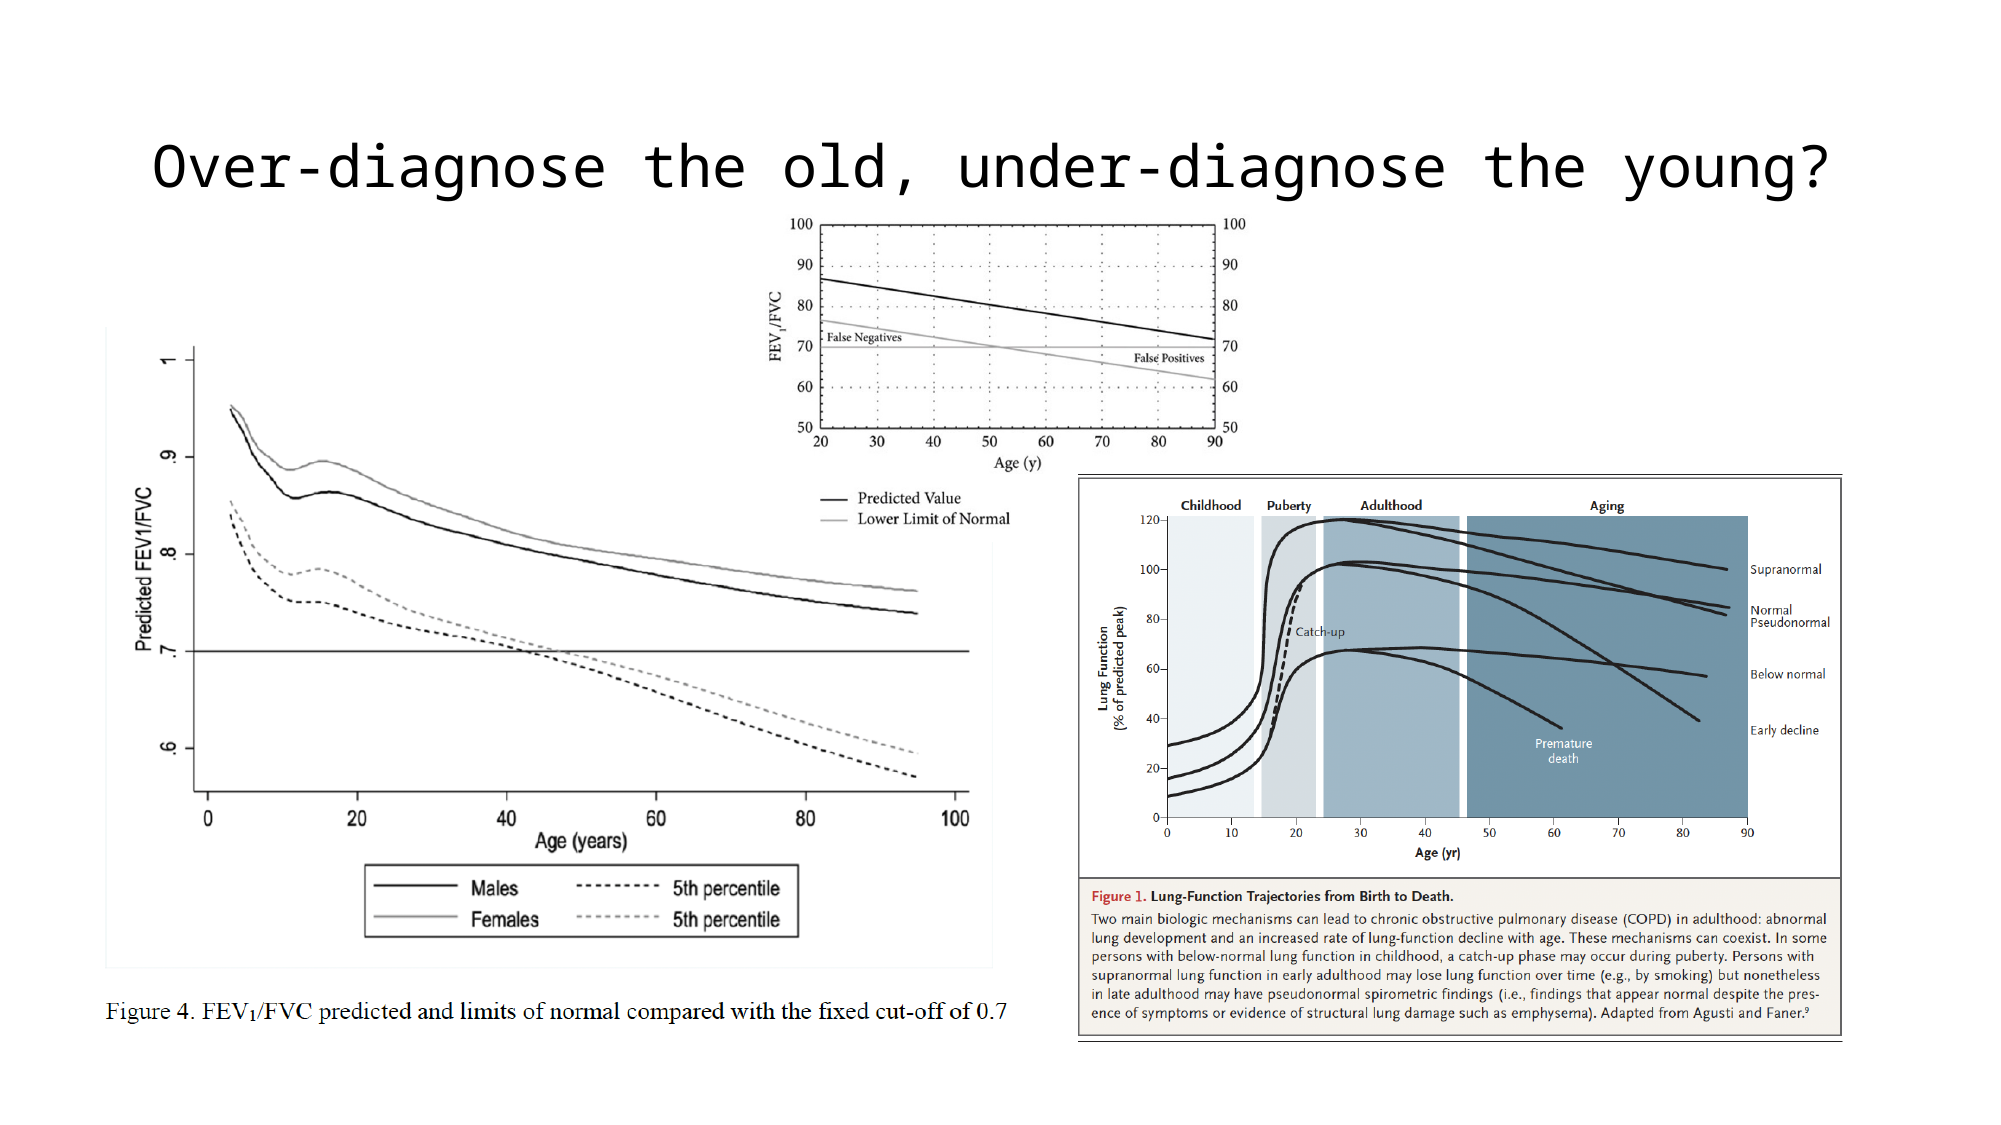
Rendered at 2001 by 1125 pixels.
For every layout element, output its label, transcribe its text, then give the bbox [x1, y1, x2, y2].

title Over-diagnose the old, under-diagnose the young? [137, 59, 1863, 278]
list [64, 327, 1051, 1043]
picture [750, 200, 1848, 1048]
